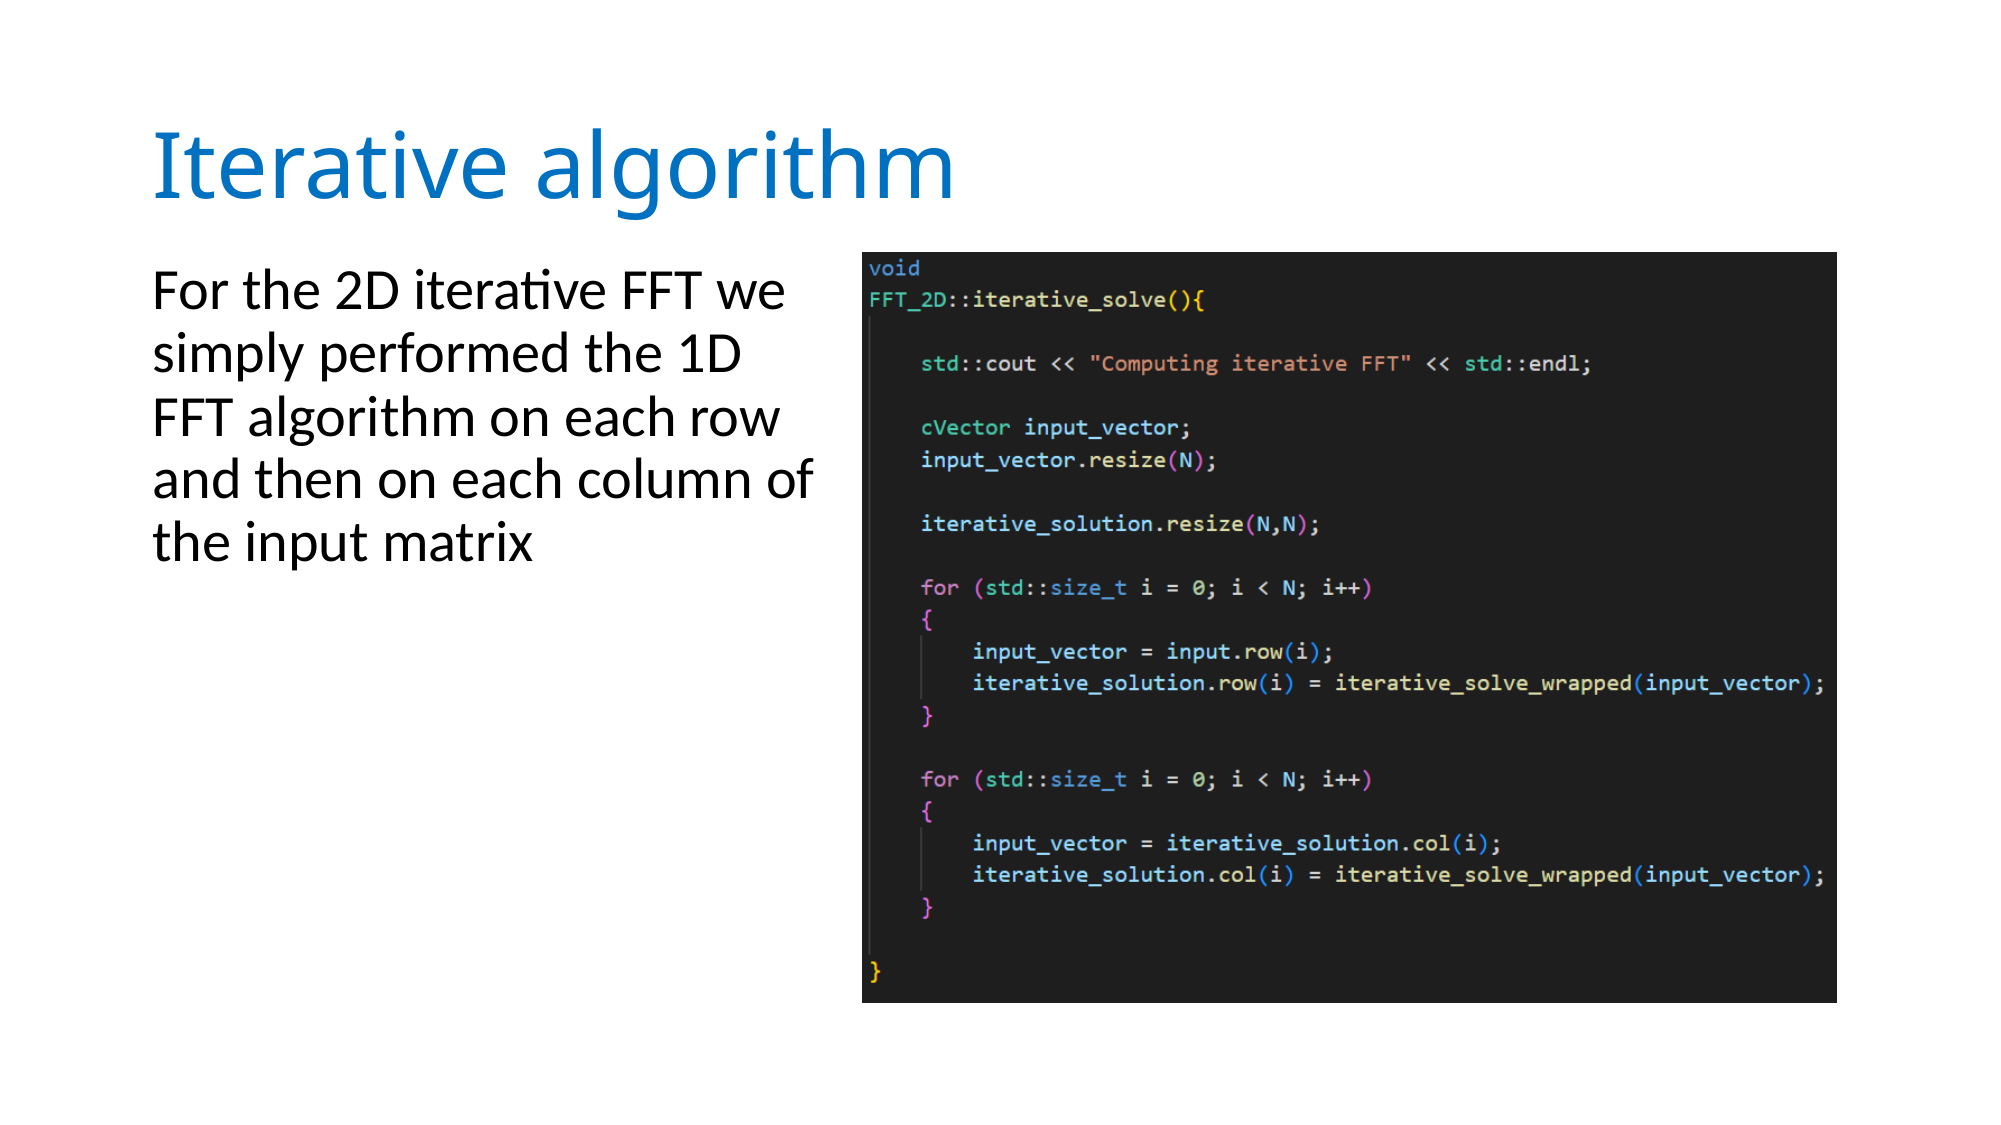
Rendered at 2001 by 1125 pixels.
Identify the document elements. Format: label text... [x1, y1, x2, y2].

title Iterative algorithm [137, 59, 1863, 278]
picture [862, 252, 1838, 1003]
list For the 2D iterative FFT we simply performed the 1D FFT algorithm on each row and then on each column of the input matrix [137, 252, 837, 1014]
